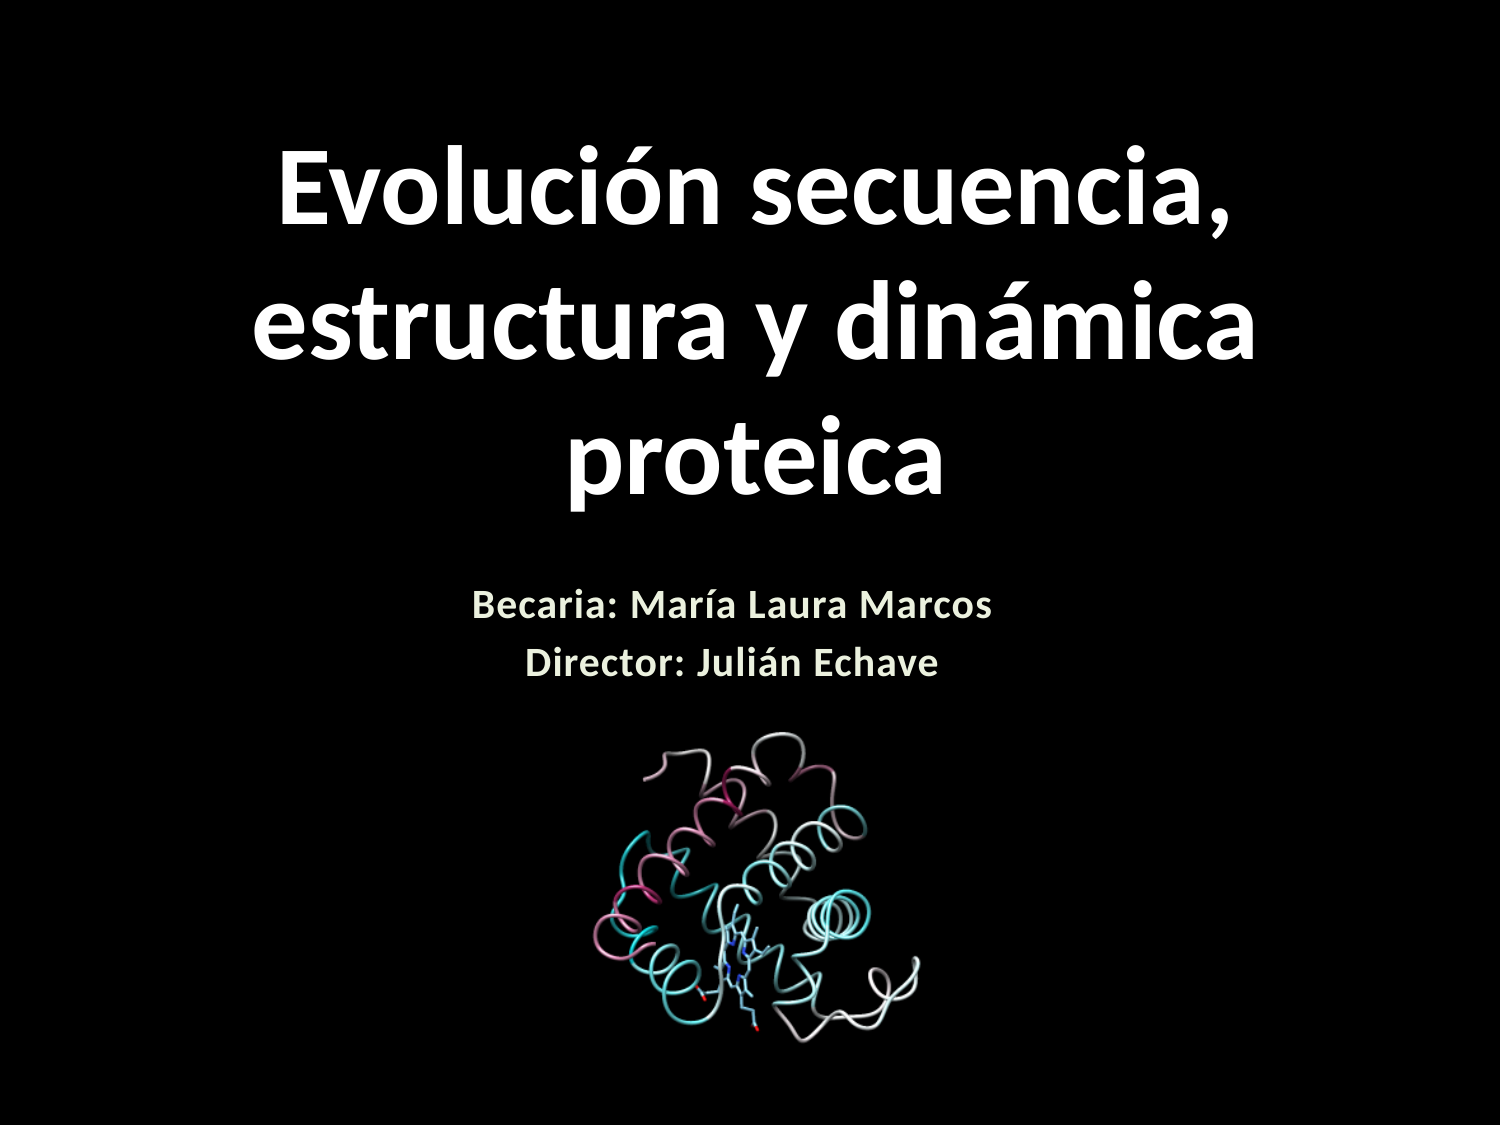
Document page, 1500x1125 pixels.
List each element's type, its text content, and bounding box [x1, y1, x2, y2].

subtitle Becaria: María Laura Marcos Director: Julián Echave [277, 569, 1188, 782]
title Evolución secuencia, estructura y dinámica proteica [64, 137, 1447, 492]
picture [537, 692, 950, 1093]
